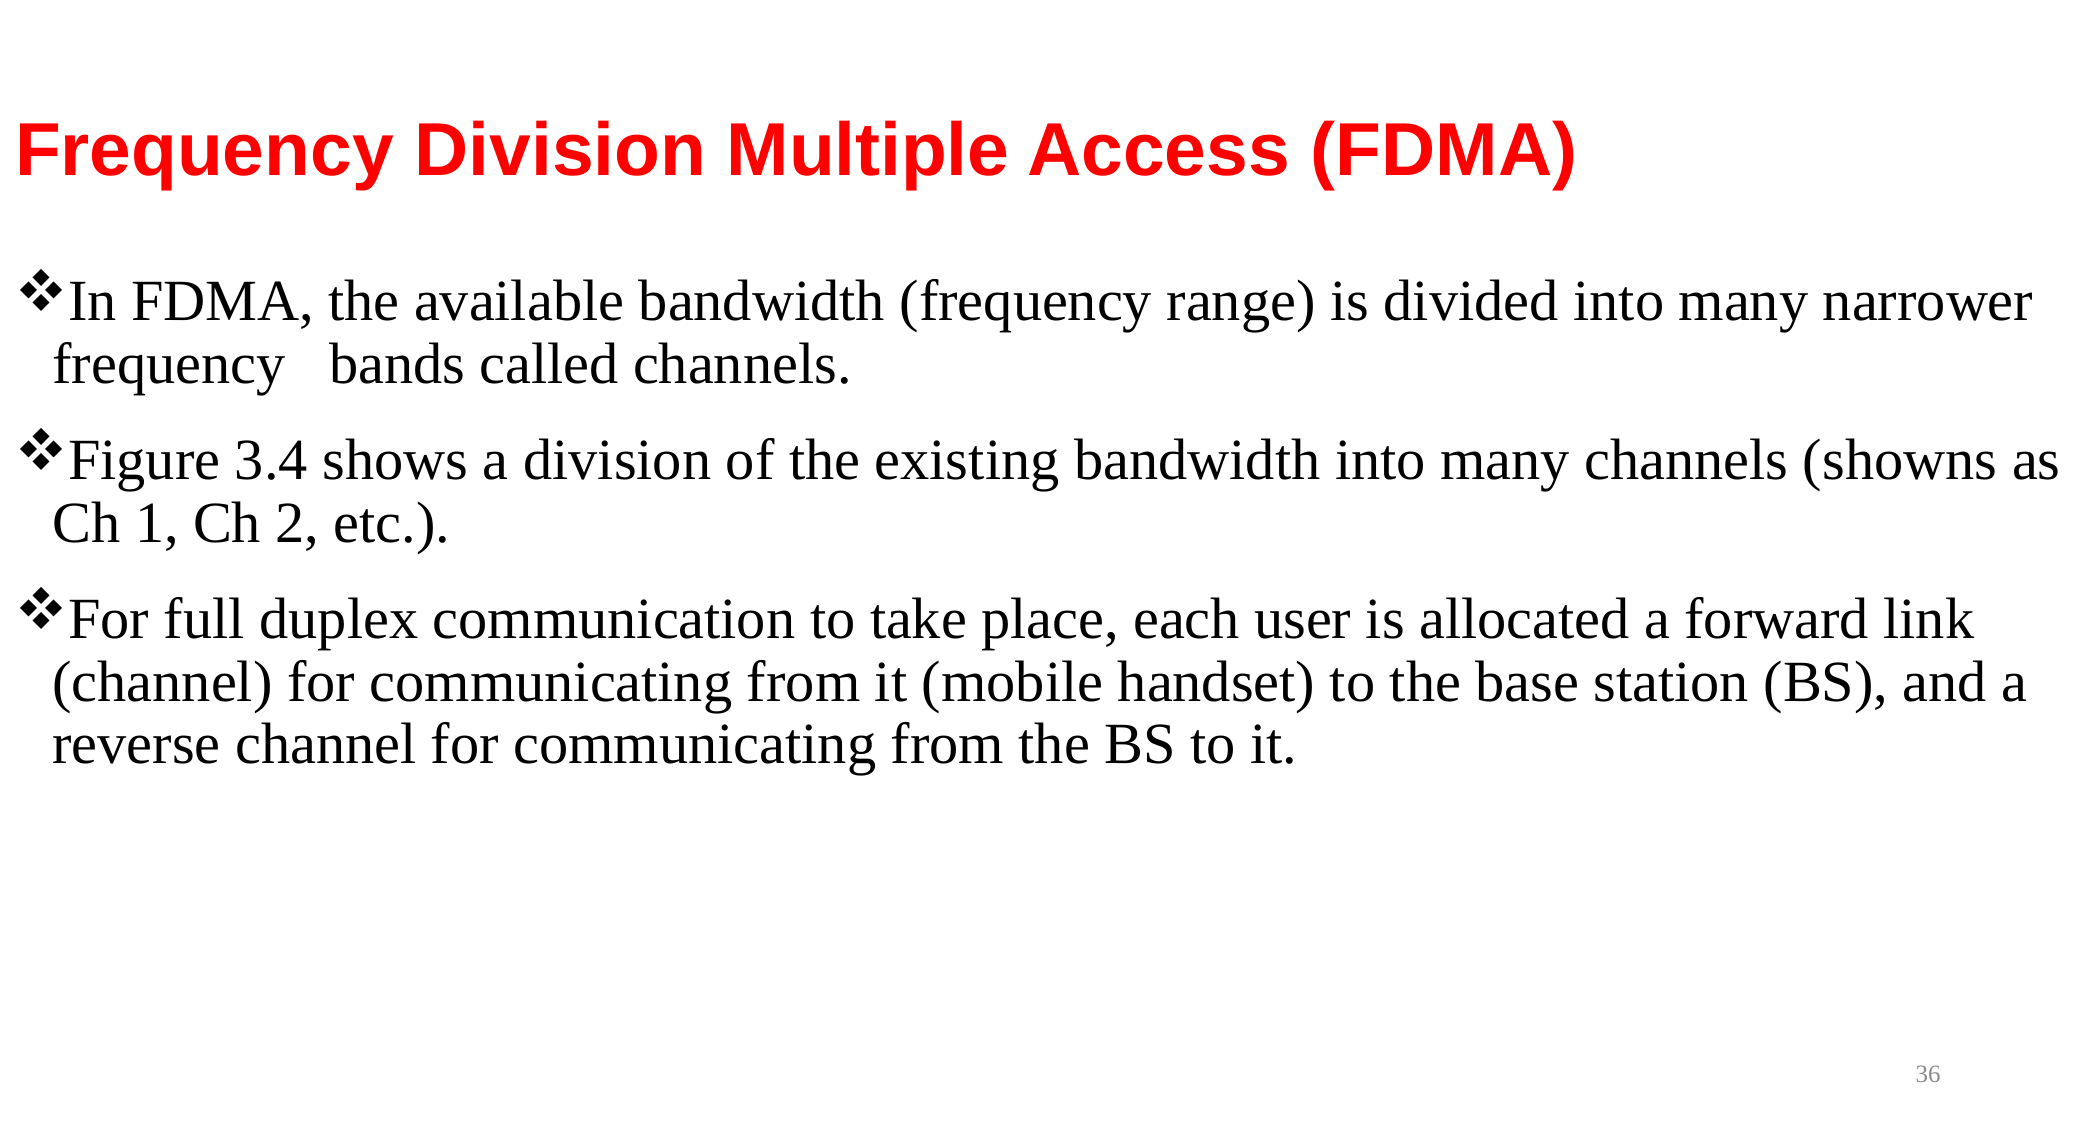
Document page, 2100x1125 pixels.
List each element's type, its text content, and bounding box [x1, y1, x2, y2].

title Frequency Division Multiple Access (FDMA) [0, 37, 2100, 262]
slide_number 36 [1483, 1042, 1956, 1103]
list In FDMA, the available bandwidth (frequency range) is divided into many narrower frequency bands called channels. Figure 3.4 shows a division of the existing bandwidth into many channels (showns as Ch 1, Ch 2, etc.). For full duplex communication to take place, each user is allocated a forward link (channel) for communicating from it (mobile handset) to the base station (BS), and a reverse channel for communicating from the BS to it. [0, 262, 2100, 1000]
